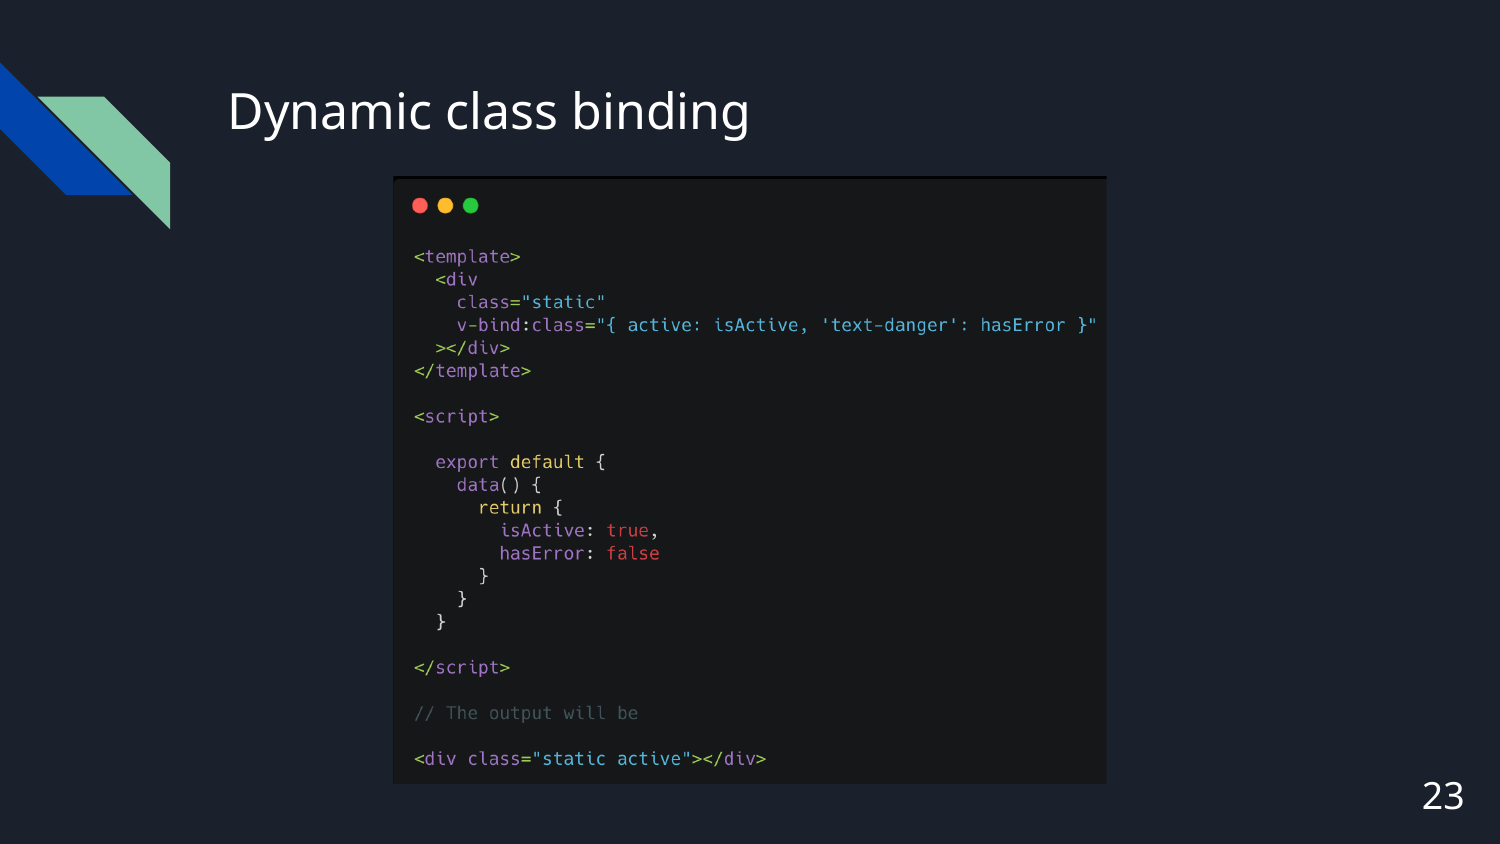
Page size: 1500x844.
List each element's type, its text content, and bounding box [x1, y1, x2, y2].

title Dynamic class binding [212, 64, 1368, 149]
slide_number ‹#› [1389, 764, 1480, 830]
picture [393, 175, 1107, 784]
